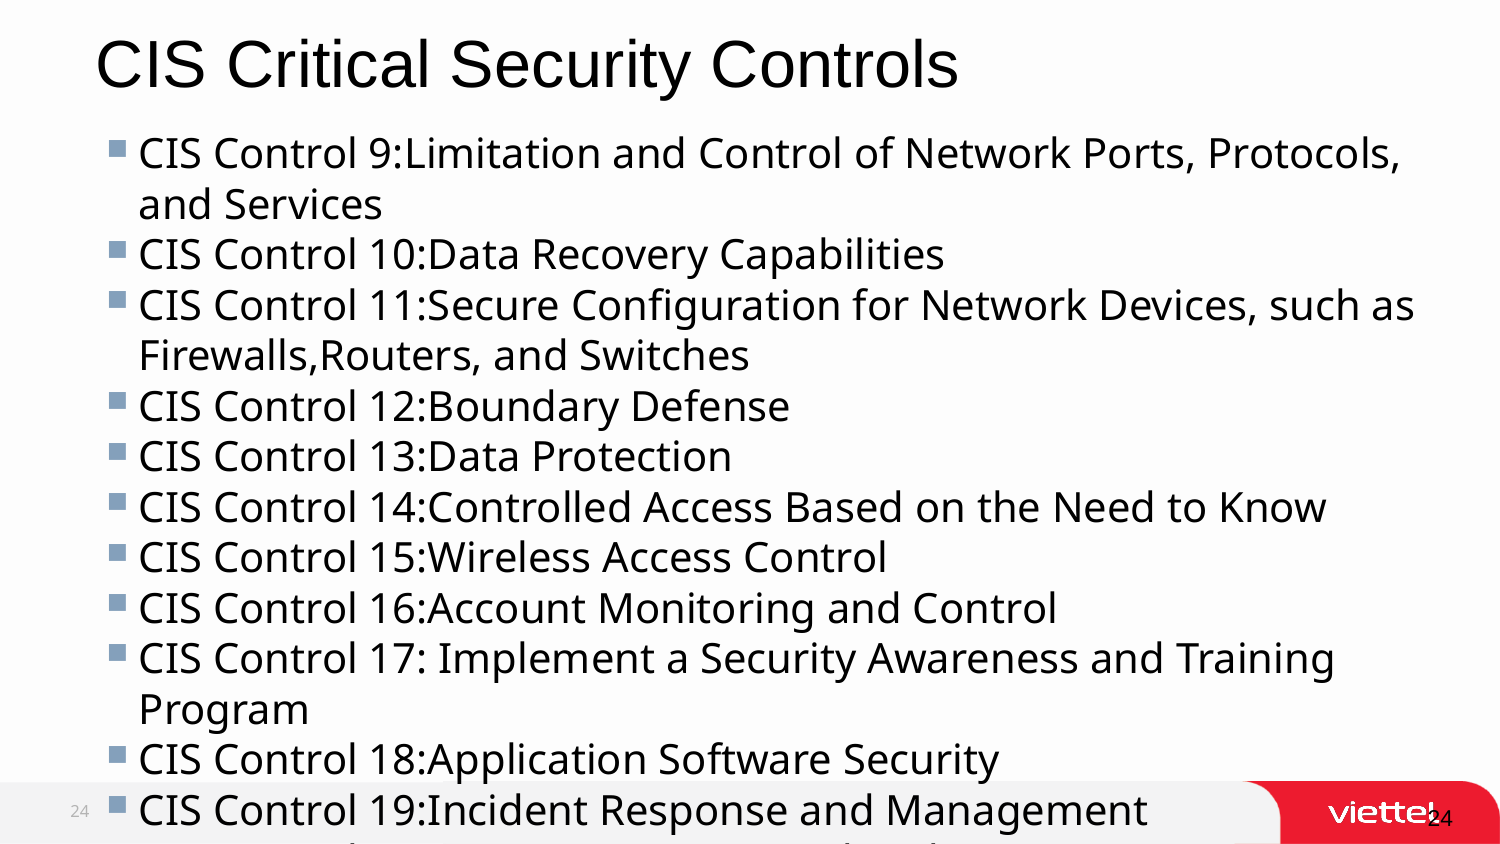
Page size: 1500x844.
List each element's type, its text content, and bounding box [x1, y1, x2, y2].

text_box CIS Critical Security Controls [93, 18, 1441, 124]
text_box CIS Control 9:Limitation and Control of Network Ports, Protocols, and Services CIS Control 10:Data Recovery Capabilities CIS Control 11:Secure Conﬁguration for Network Devices, such as Firewalls,Routers, and Switches CIS Control 12:Boundary Defense CIS Control 13:Data Protection CIS Control 14:Controlled Access Based on the Need to Know CIS Control 15:Wireless Access Control CIS Control 16:Account Monitoring and Control CIS Control 17: Implement a Security Awareness and Training Program CIS Control 18:Application Software Security CIS Control 19:Incident Response and Management CIS Control 20:Penetration Tests and Red Team Exercises [29, 124, 1479, 704]
text_box 24 [1423, 803, 1458, 844]
picture [443, 781, 1500, 844]
